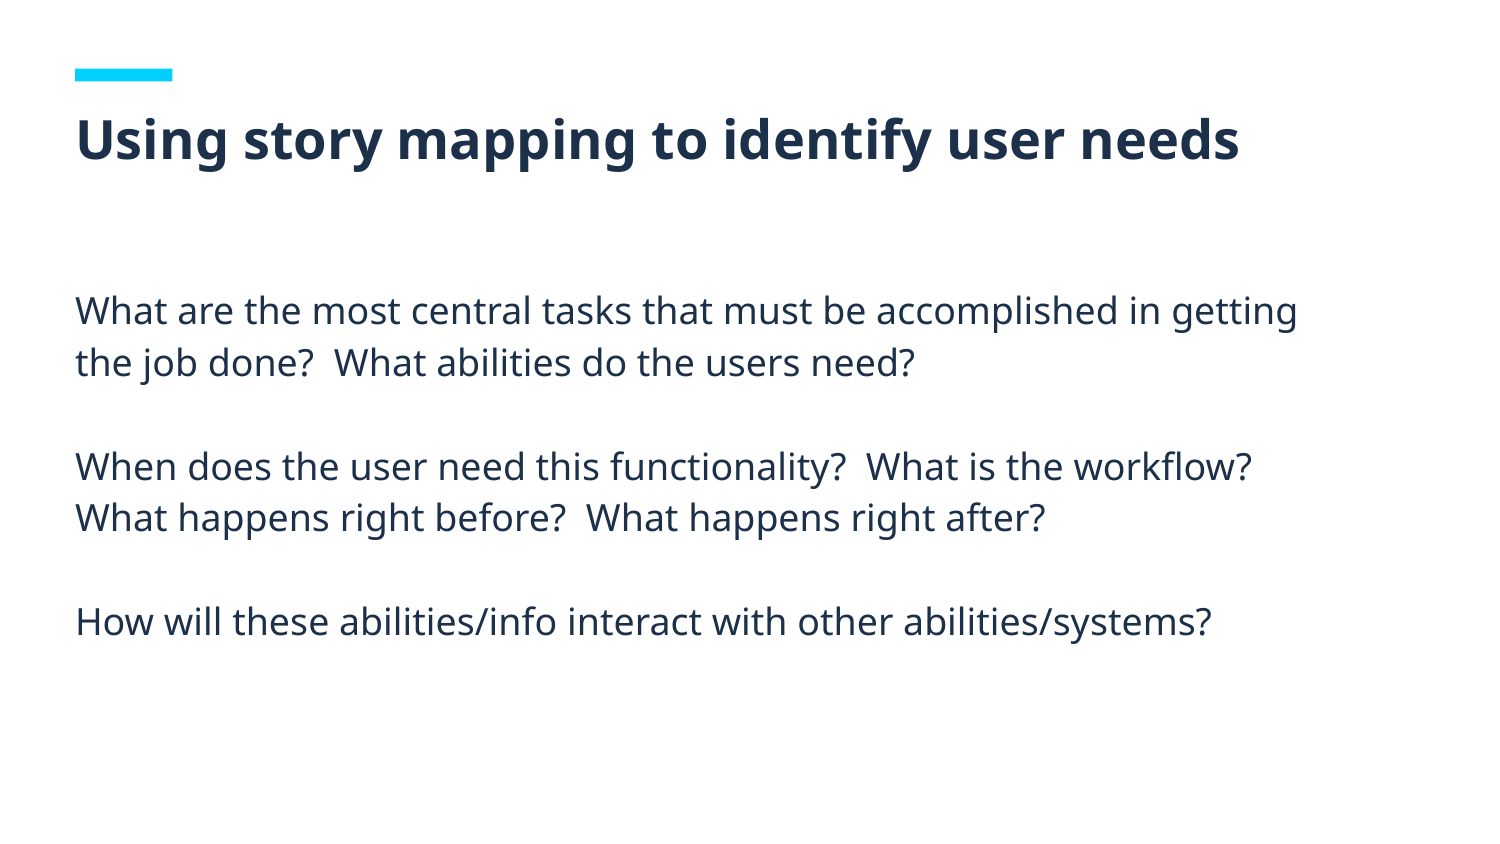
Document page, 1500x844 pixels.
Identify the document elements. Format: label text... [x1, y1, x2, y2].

list What are the most central tasks that must be accomplished in getting the job done? What abilities do the users need? When does the user need this functionality? What is the workflow? What happens right before? What happens right after? How will these abilities/info interact with other abilities/systems? [75, 280, 1355, 780]
title Using story mapping to identify user needs [75, 105, 1287, 244]
